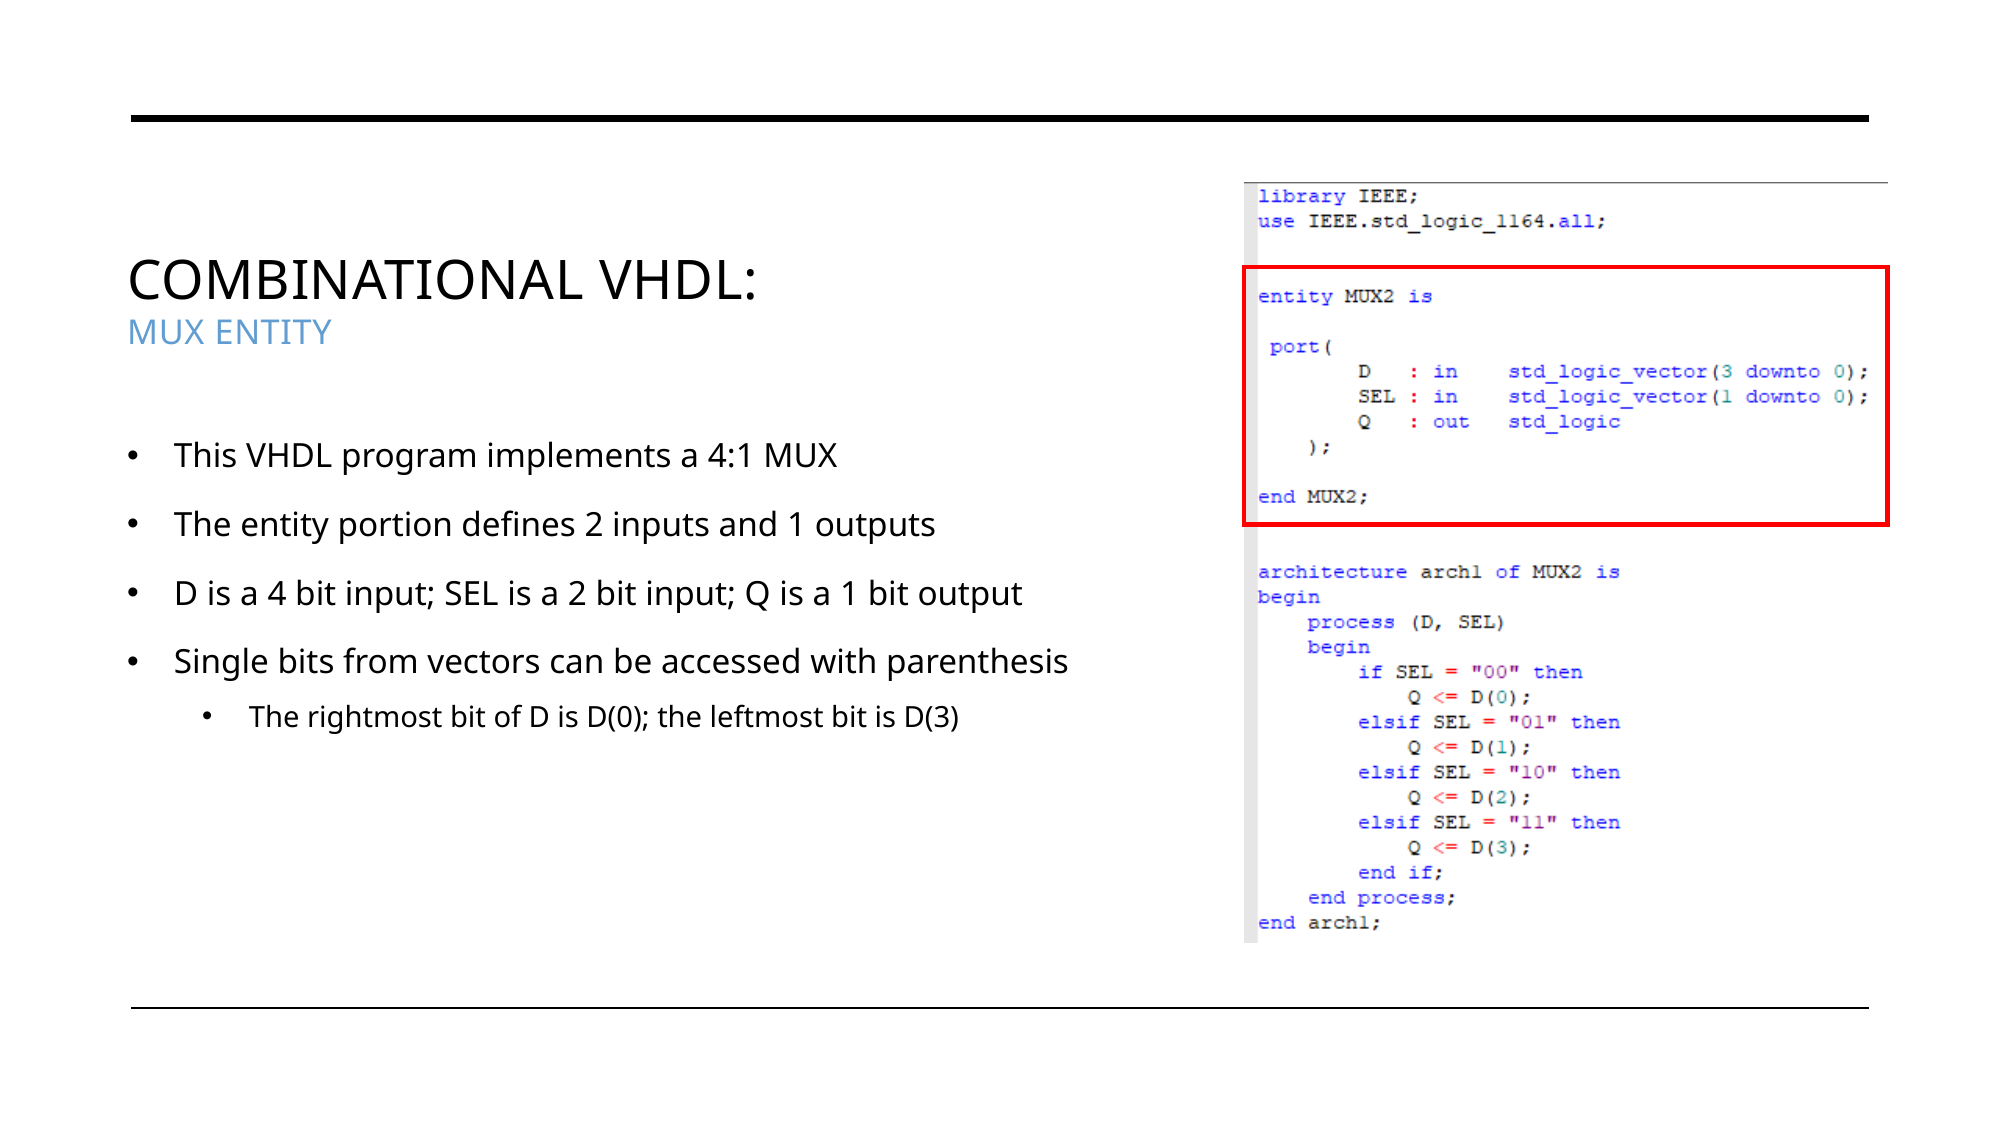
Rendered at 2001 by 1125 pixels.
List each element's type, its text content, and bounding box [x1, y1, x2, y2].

list This VHDL program implements a 4:1 MUX The entity portion defines 2 inputs and 1 outputs D is a 4 bit input; SEL is a 2 bit input; Q is a 1 bit output Single bits from vectors can be accessed with parenthesis The rightmost bit of D is D(0); the leftmost bit is D(3) [112, 419, 1172, 963]
picture [1243, 182, 1888, 943]
title Combinational VHDL: MUX entity [112, 174, 786, 359]
